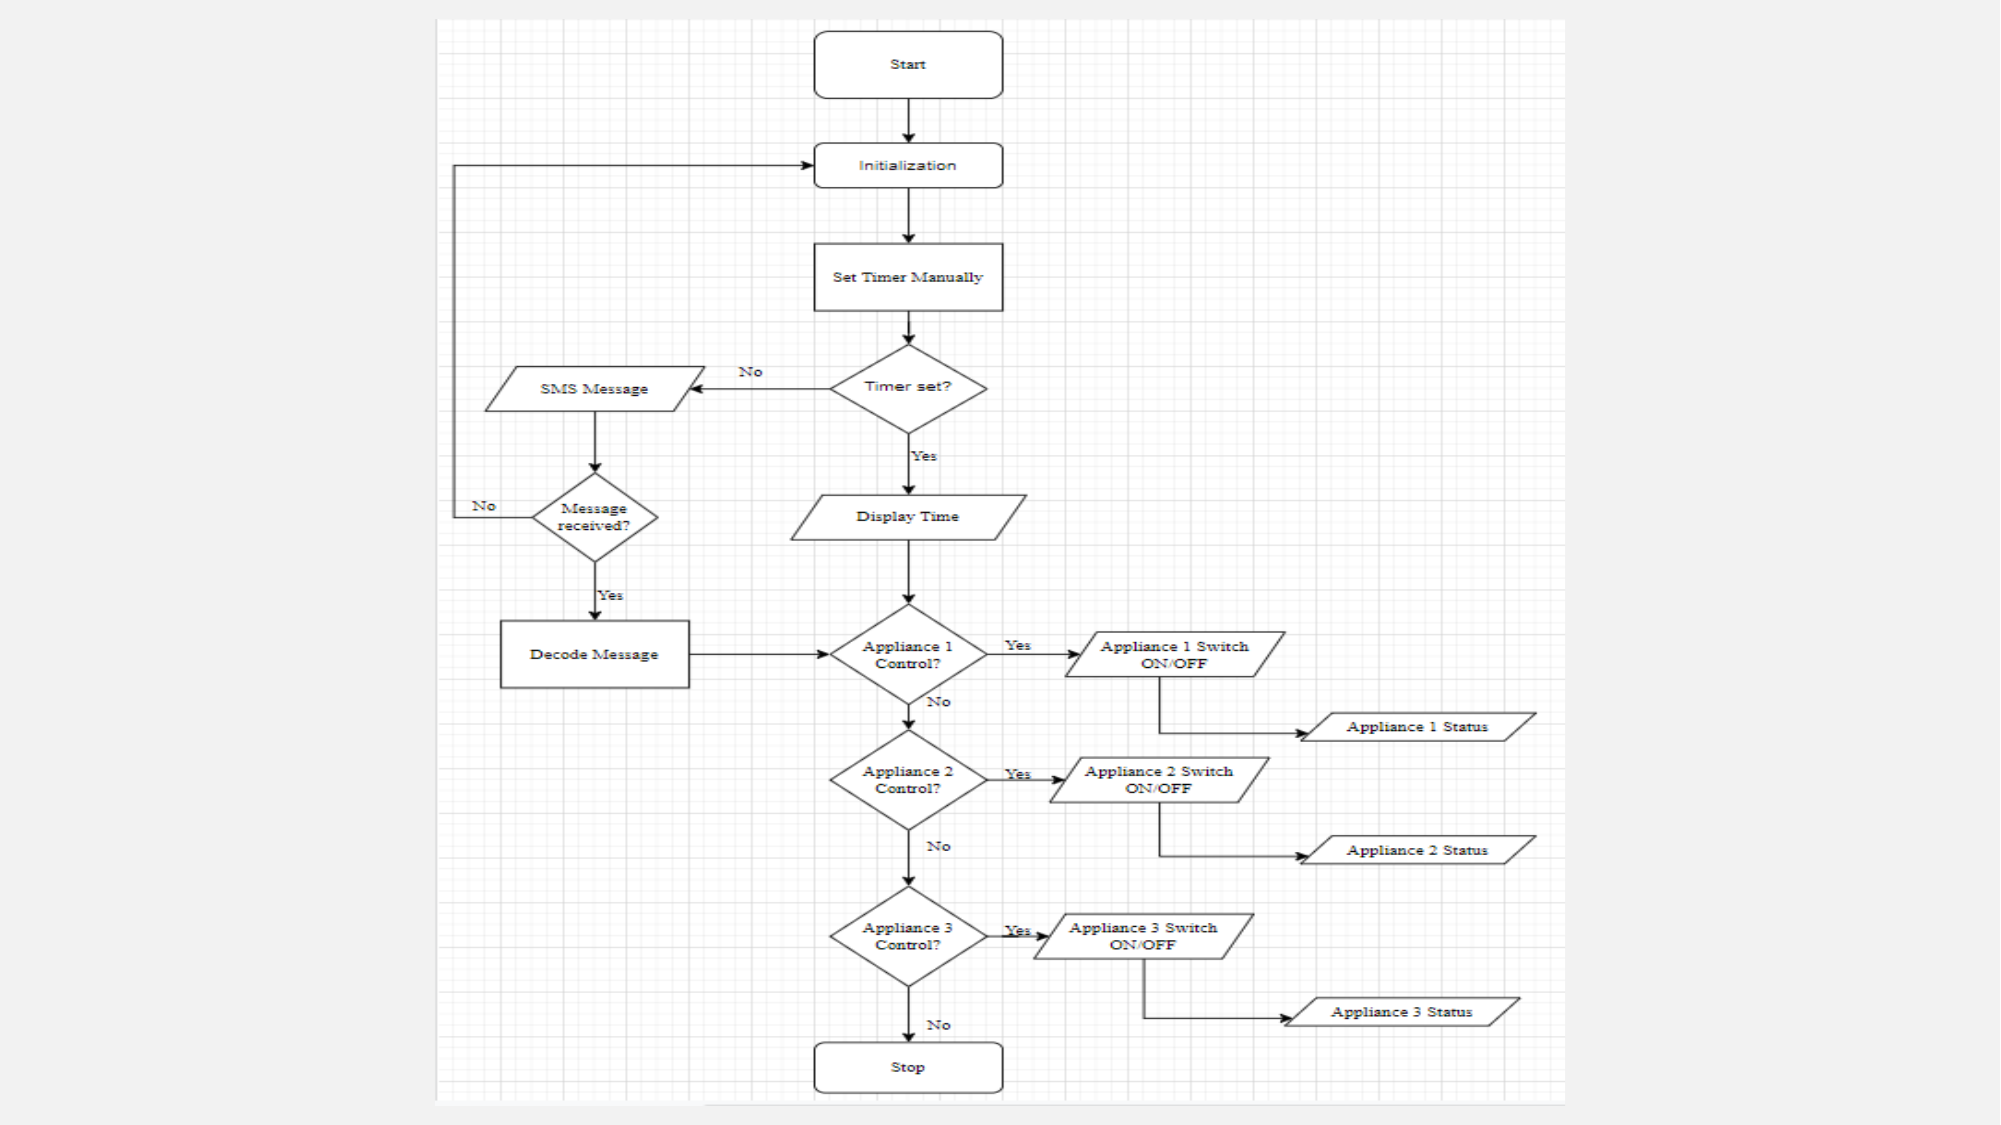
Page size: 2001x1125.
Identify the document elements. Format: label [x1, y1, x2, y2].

picture [434, 19, 1566, 1106]
